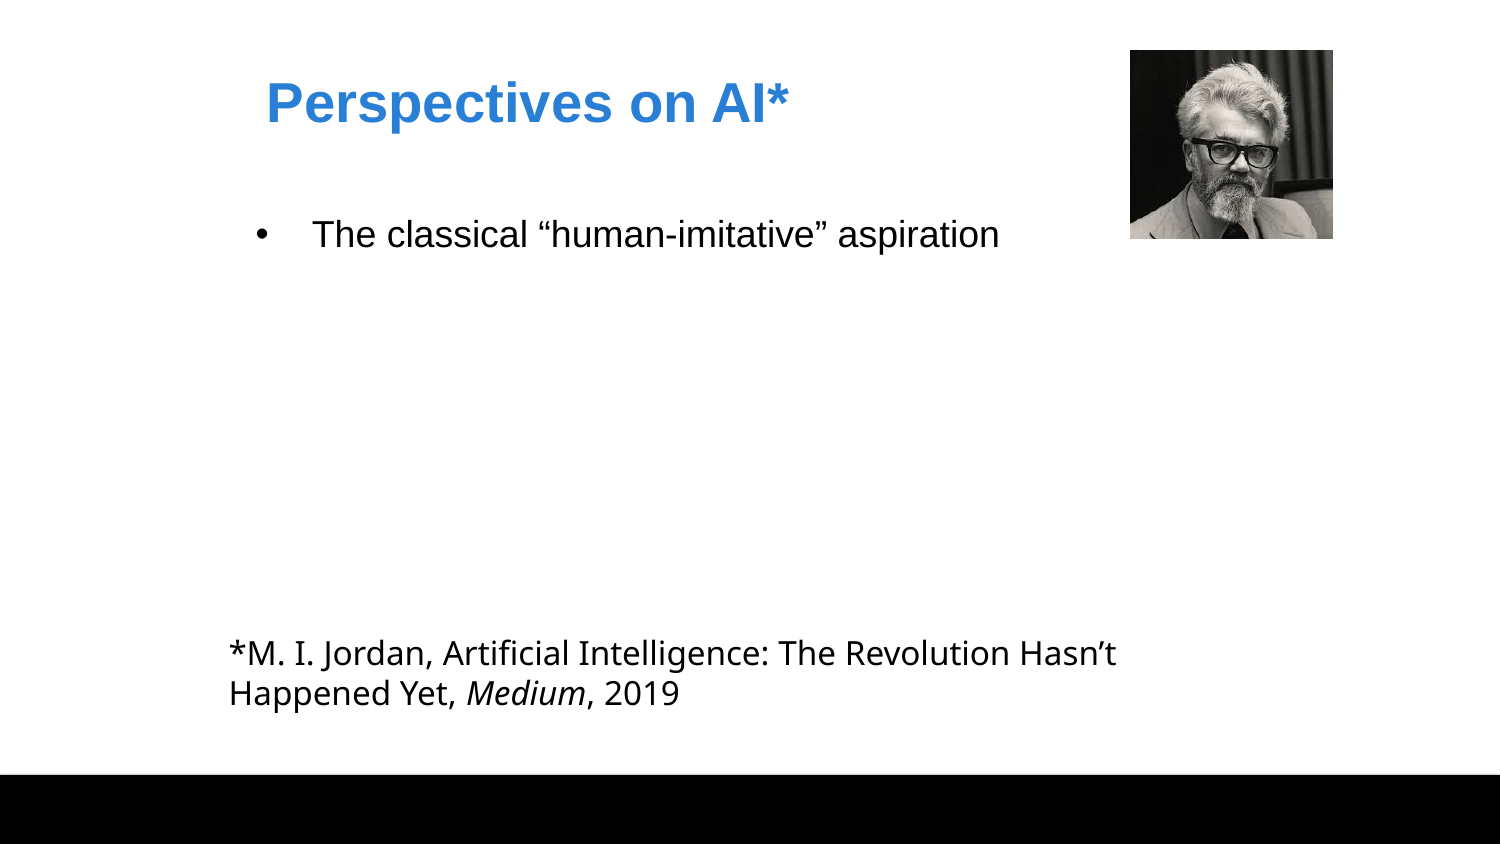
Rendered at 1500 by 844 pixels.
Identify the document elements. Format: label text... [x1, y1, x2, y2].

list The classical “human-imitative” aspiration [240, 207, 1254, 764]
picture [1130, 49, 1334, 239]
text_box *M. I. Jordan, Artificial Intelligence: The Revolution Hasn’t Happened Yet, Medium, 2019 [213, 625, 1142, 720]
title Perspectives on AI* [251, 29, 1265, 171]
